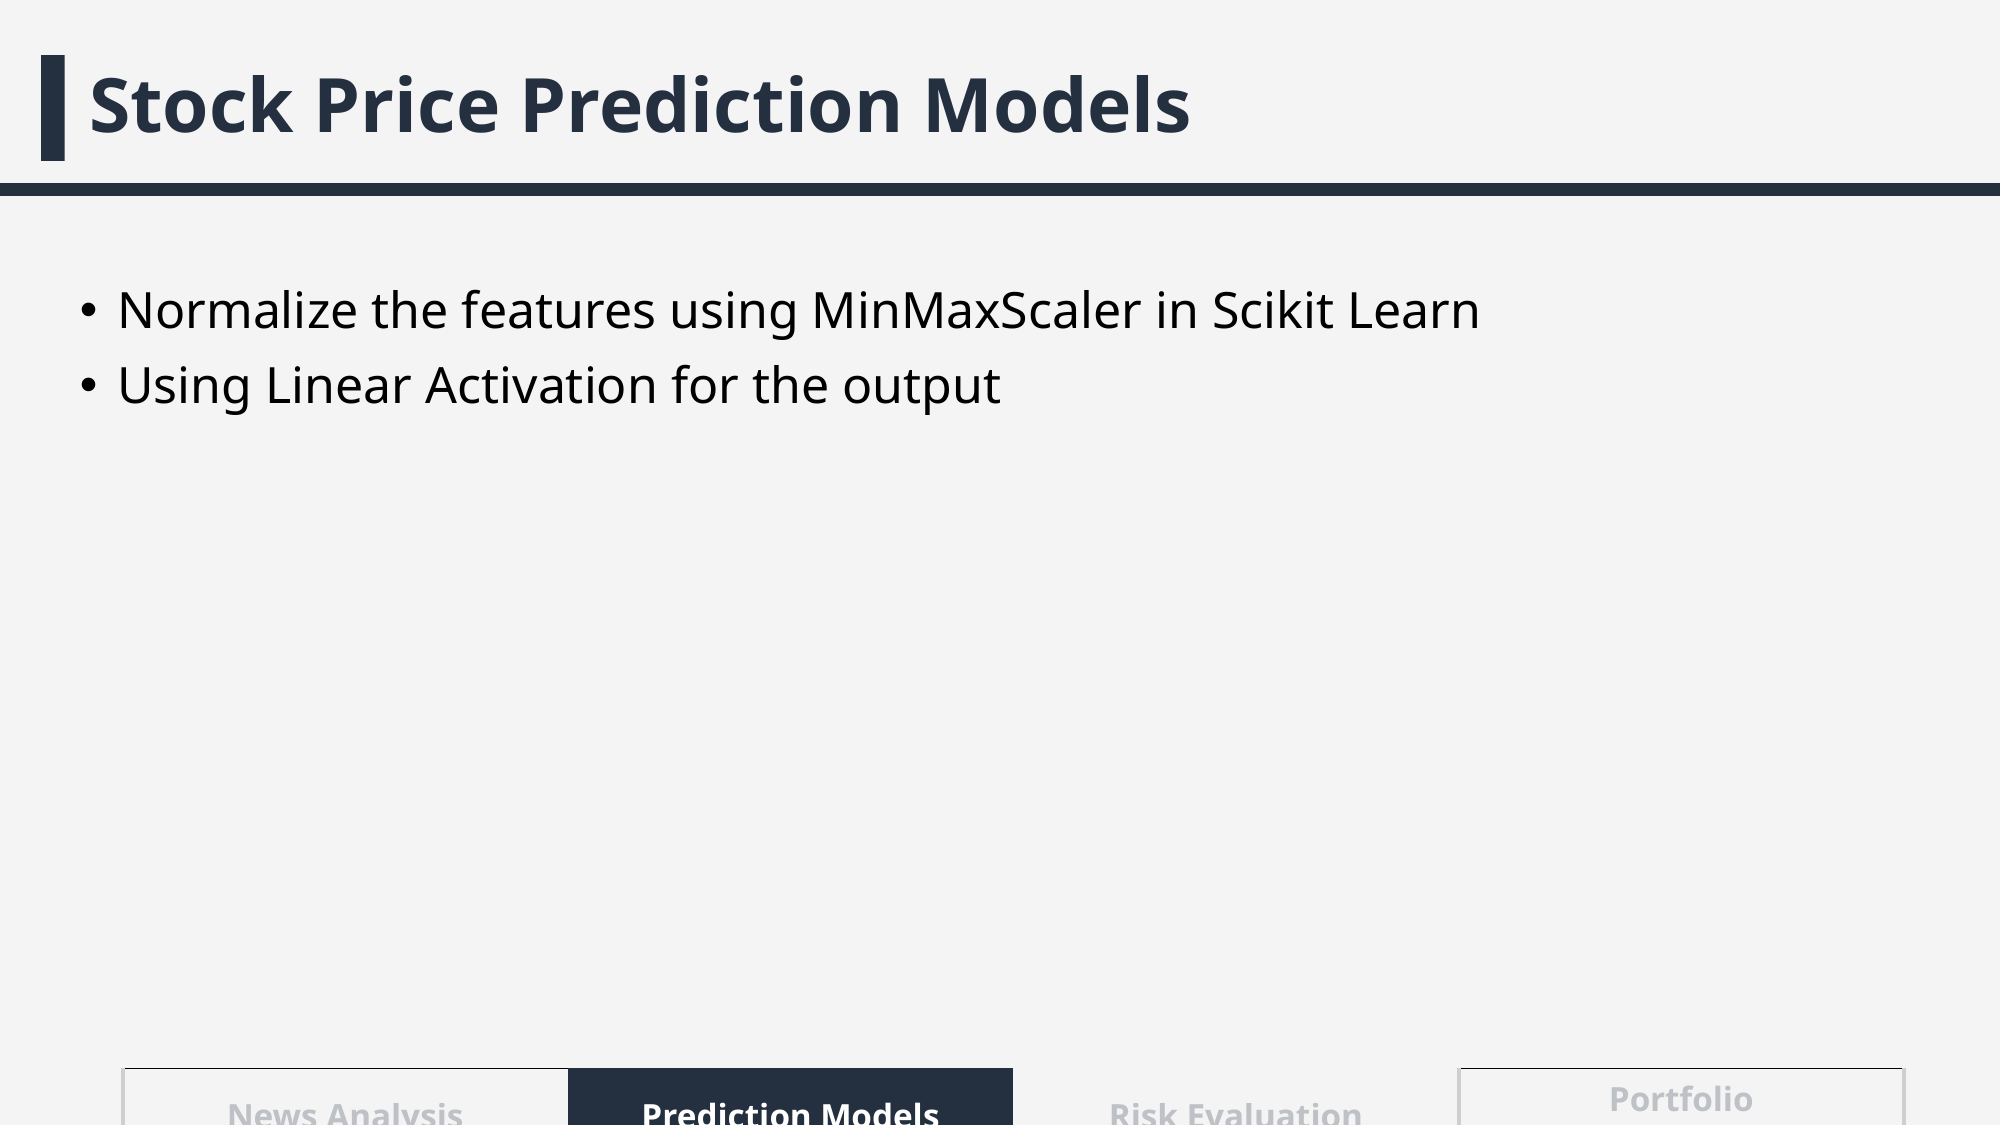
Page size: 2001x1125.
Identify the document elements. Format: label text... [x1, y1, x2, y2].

list Normalize the features using MinMaxScaler in Scikit Learn Using Linear Activation for the output [64, 277, 1936, 1022]
title Stock Price Prediction Models [74, 59, 1800, 157]
